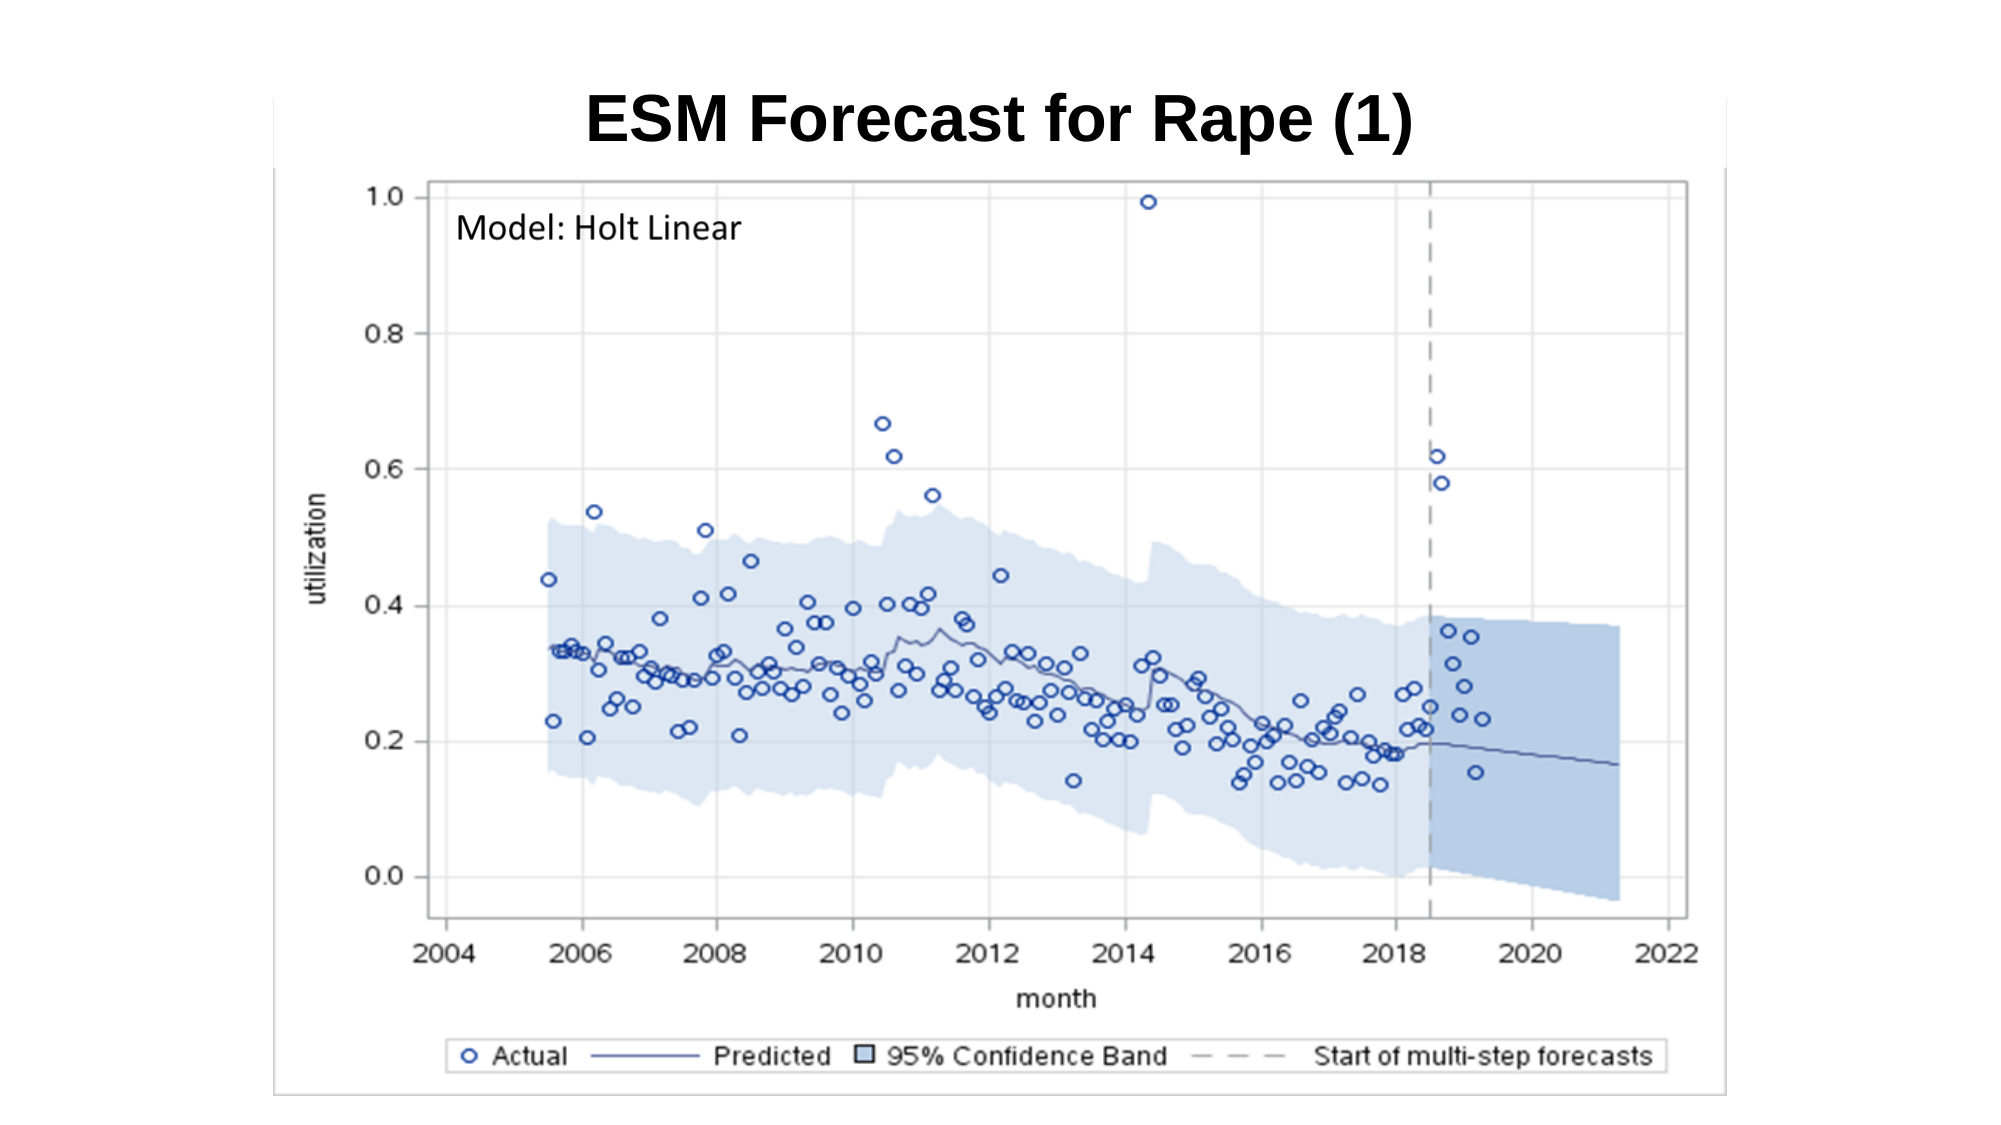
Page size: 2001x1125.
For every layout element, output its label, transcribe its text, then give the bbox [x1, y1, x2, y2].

picture [273, 98, 1727, 1096]
title ESM Forecast for Rape (1) [273, 71, 1727, 98]
